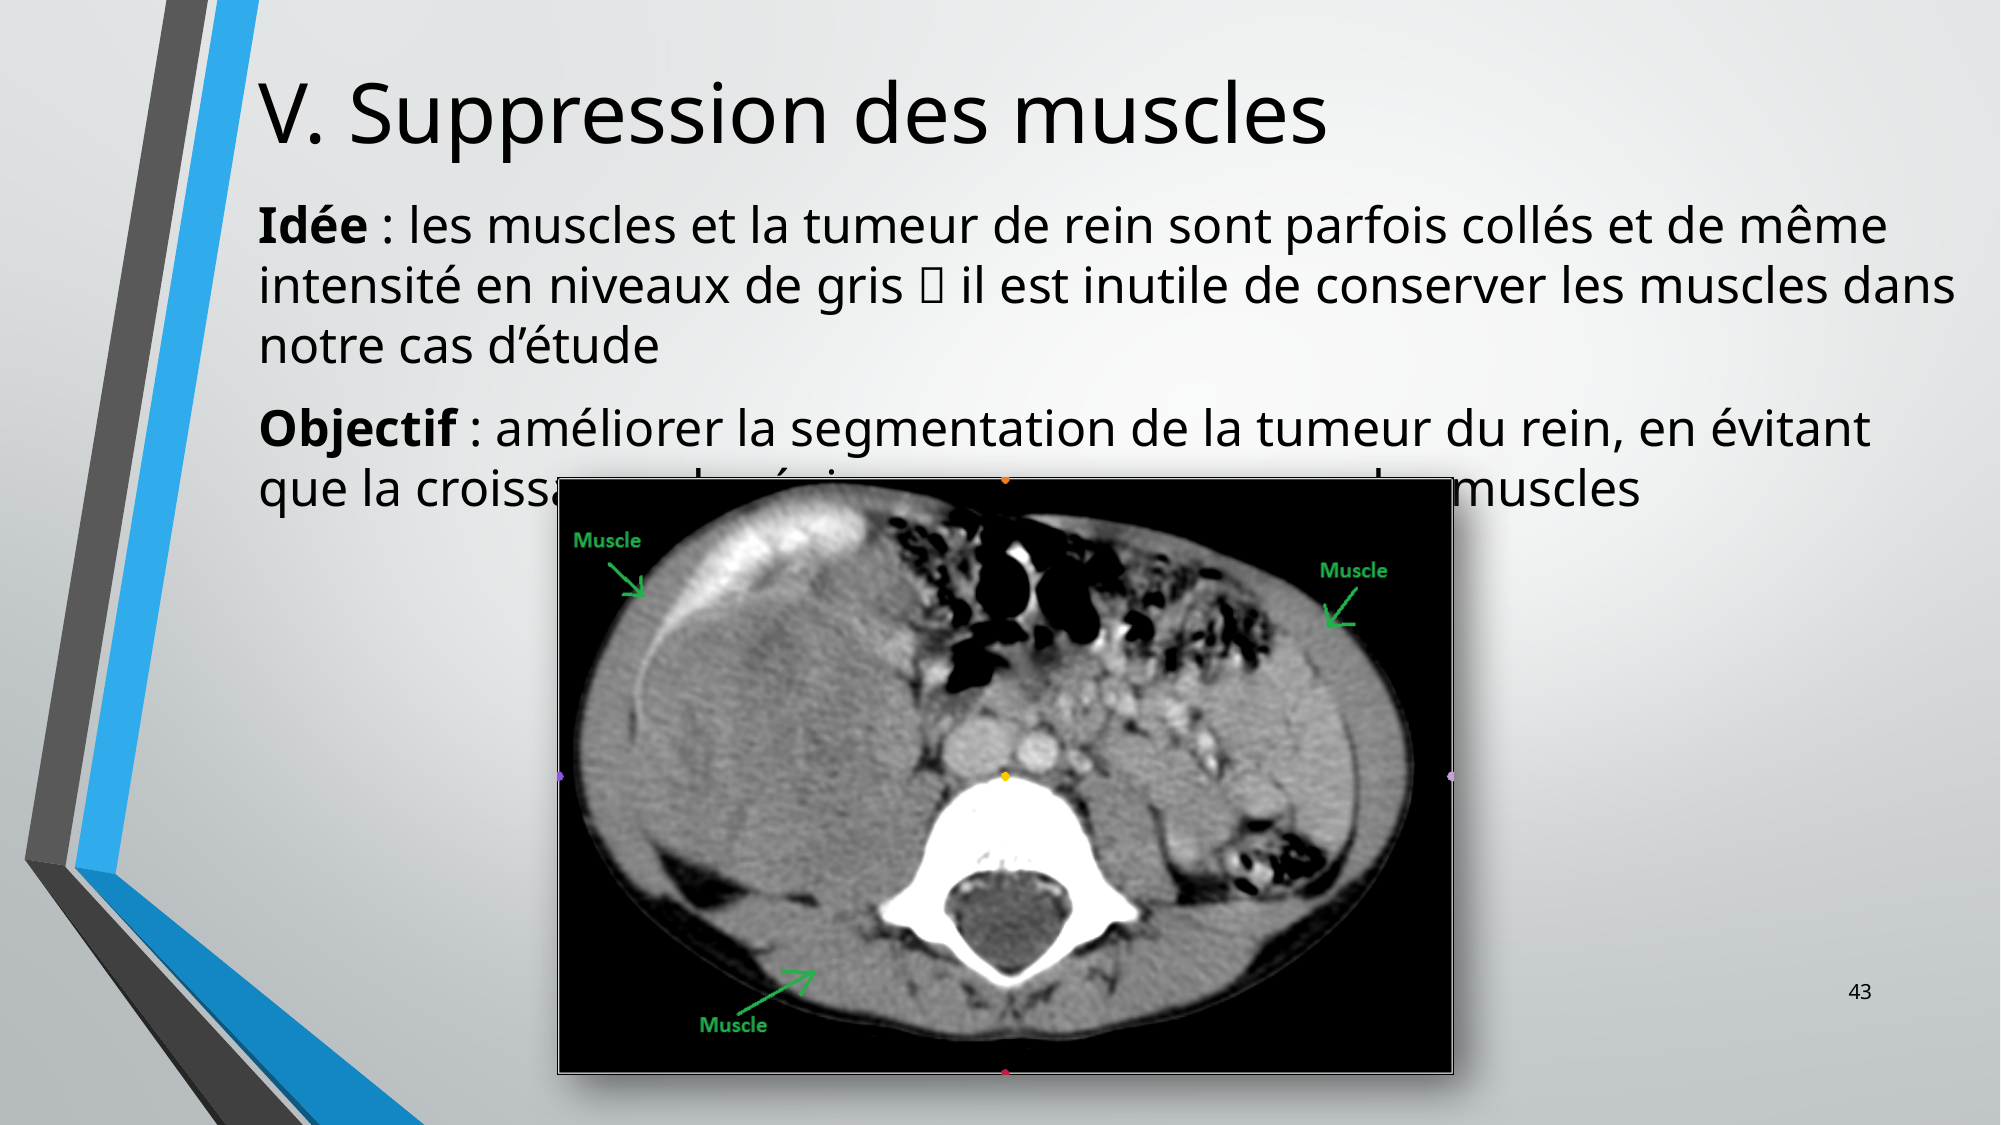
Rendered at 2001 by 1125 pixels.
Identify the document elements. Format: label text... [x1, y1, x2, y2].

slide_number 43 [1796, 962, 1887, 1023]
picture [557, 477, 1454, 1076]
list Idée : les muscles et la tumeur de rein sont parfois collés et de même intensité en niveaux de gris  il est inutile de conserver les muscles dans notre cas d’étude Objectif : améliorer la segmentation de la tumeur du rein, en évitant que la croissance de région ne se propage vers les muscles [243, 186, 1979, 893]
title V. Suppression des muscles [243, 51, 1887, 186]
